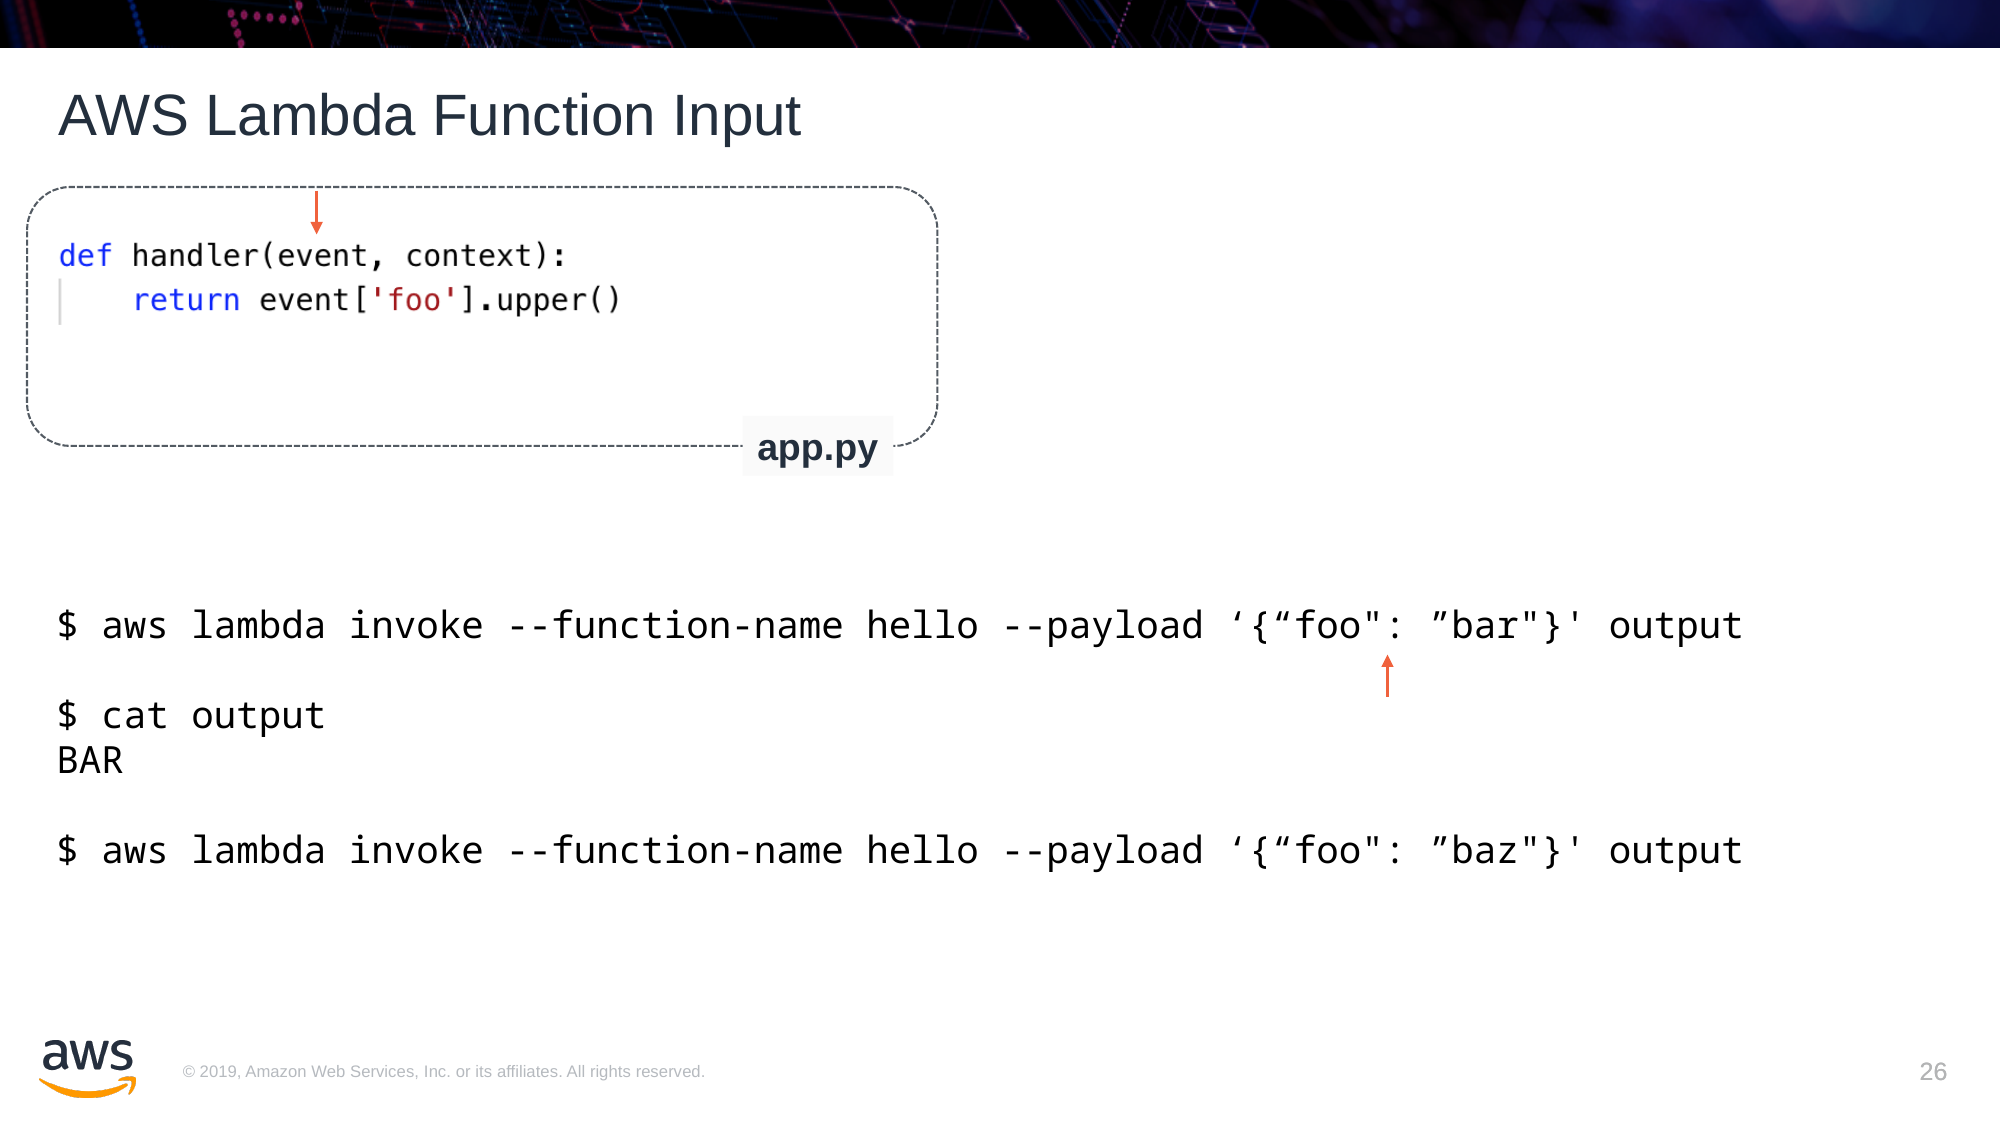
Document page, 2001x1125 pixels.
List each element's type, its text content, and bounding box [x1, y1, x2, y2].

text_box $ aws lambda invoke --function-name hello --payload ‘{“foo": ”bar"}' output $ cat output BAR $ aws lambda invoke --function-name hello --payload ‘{“foo": ”baz"}' output [41, 593, 1759, 924]
text_box app.py [742, 415, 894, 476]
text_box [25, 185, 939, 447]
title AWS Lambda Function Input [43, 67, 1963, 166]
slide_number 26 [1512, 1040, 1963, 1101]
picture [46, 207, 723, 426]
picture [0, 0, 2000, 48]
picture [39, 1040, 136, 1098]
